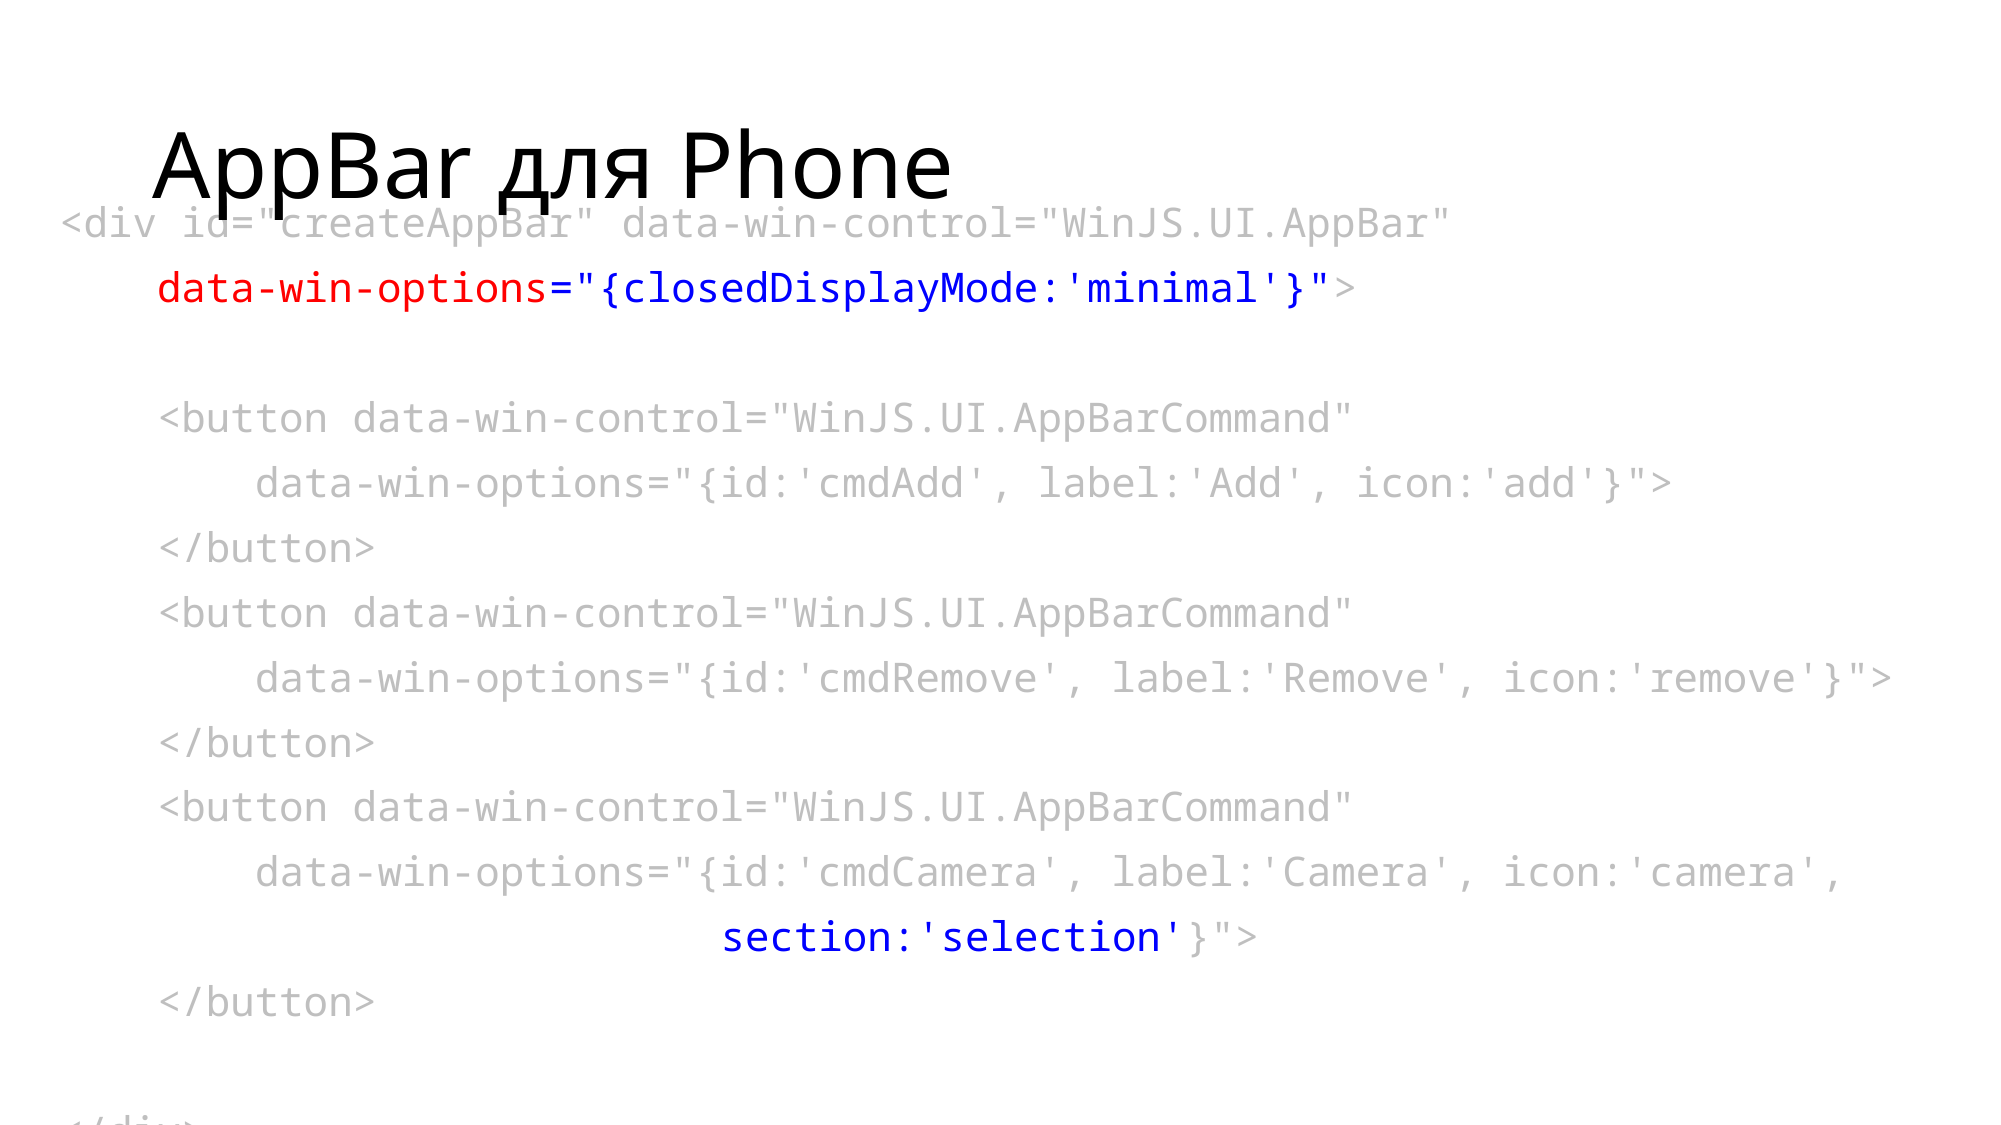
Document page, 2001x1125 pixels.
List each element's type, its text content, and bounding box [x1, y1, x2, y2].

title AppBar для Phone [137, 59, 1863, 278]
list <div id="createAppBar" data-win-control="WinJS.UI.AppBar" data-win-options="{closedDisplayMode:'minimal'}"> <button data-win-control="WinJS.UI.AppBarCommand" data-win-options="{id:'cmdAdd', label:'Add', icon:'add'}"> </button> <button data-win-control="WinJS.UI.AppBarCommand" data-win-options="{id:'cmdRemove', label:'Remove', icon:'remove'}"> </button> <button data-win-control="WinJS.UI.AppBarCommand" data-win-options="{id:'cmdCamera', label:'Camera', icon:'camera', section:'selection'}"> </button> </div> [44, 195, 1956, 1125]
